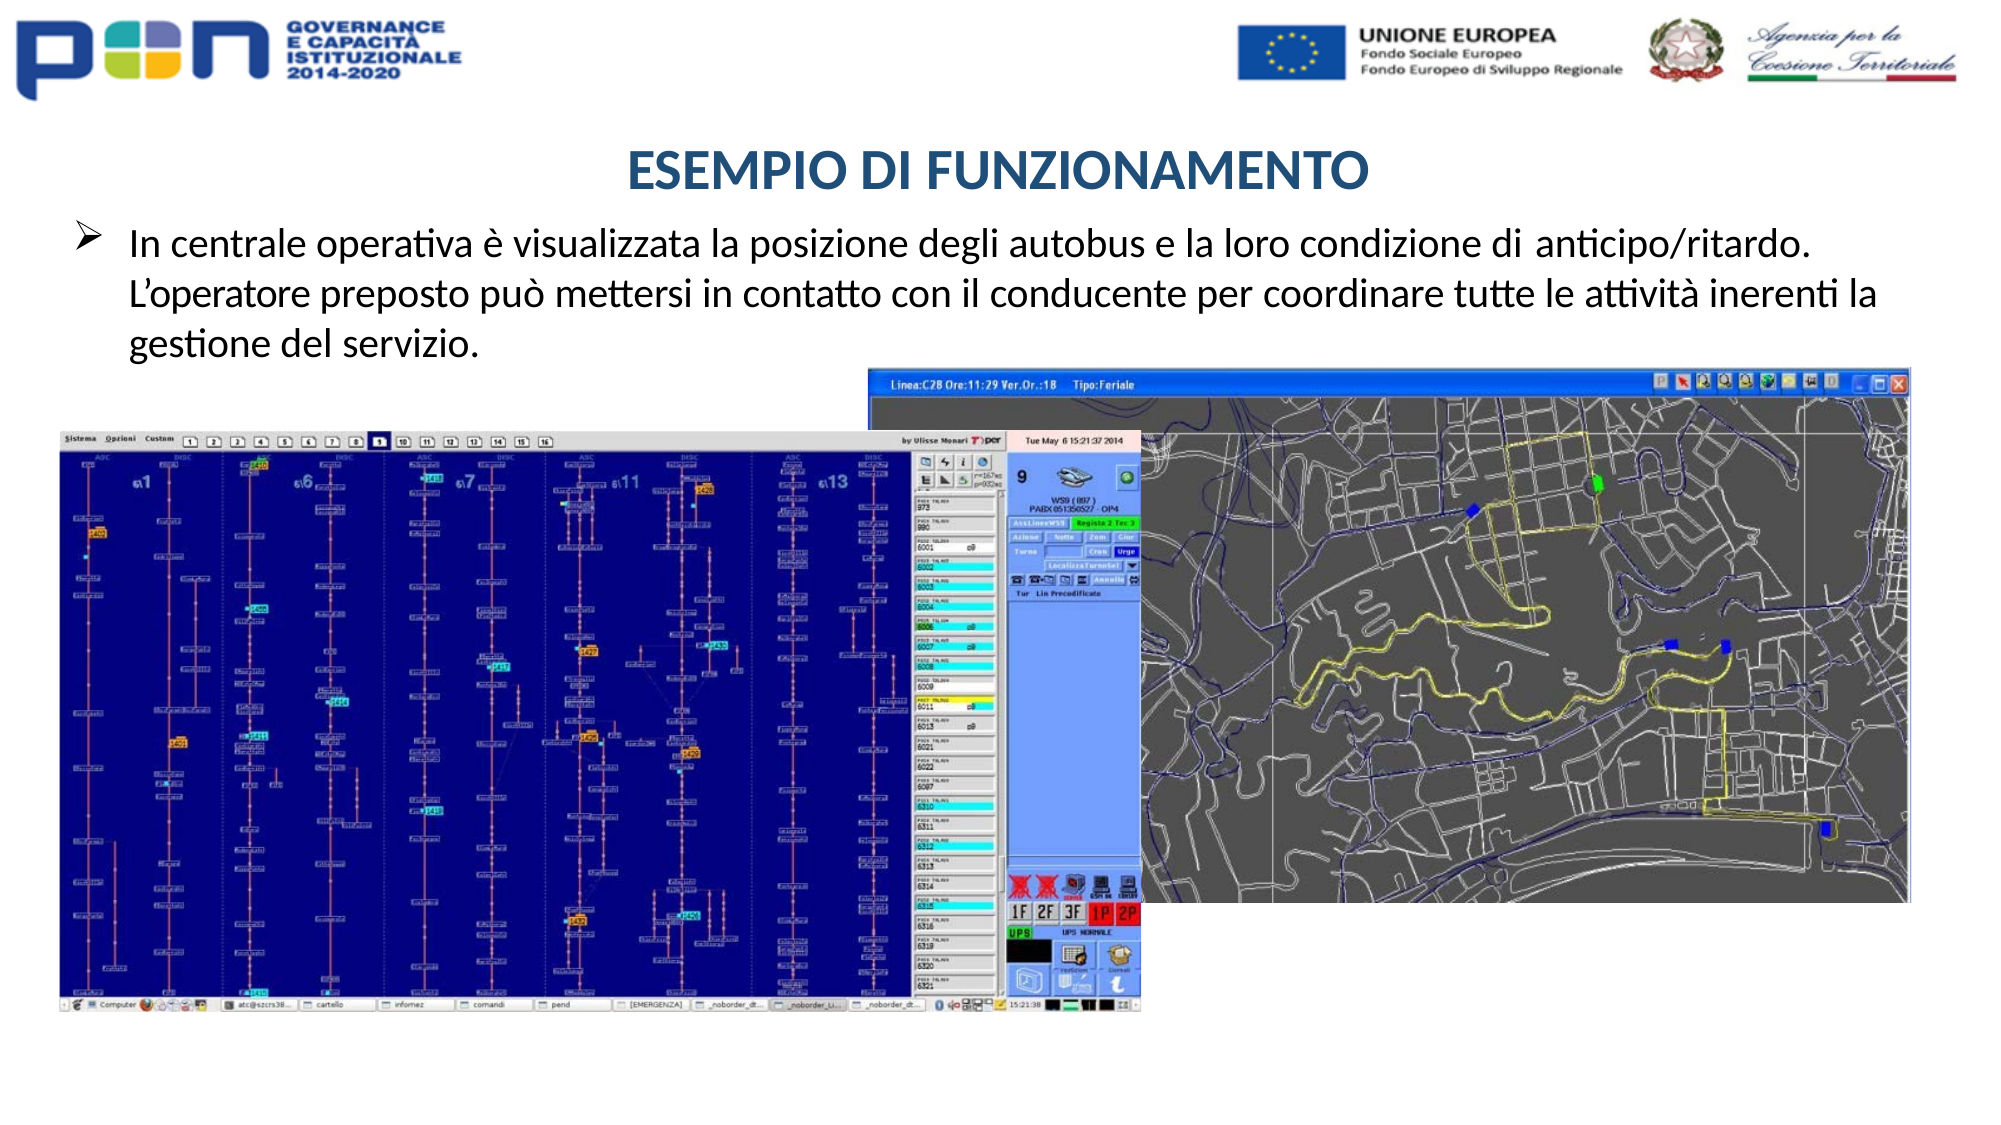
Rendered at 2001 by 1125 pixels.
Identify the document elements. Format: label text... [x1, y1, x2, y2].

text_box [867, 367, 1912, 903]
text_box In centrale operativa è visualizzata la posizione degli autobus e la loro condizione di anticipo/ritardo. L’operatore preposto può mettersi in contatto con il conducente per coordinare tutte le attività inerenti la gestione del servizio. [70, 213, 1912, 366]
text_box ESEMPIO DI FUNZIONAMENTO [30, 107, 1967, 228]
text_box [59, 430, 1142, 1012]
picture [0, 9, 1967, 107]
